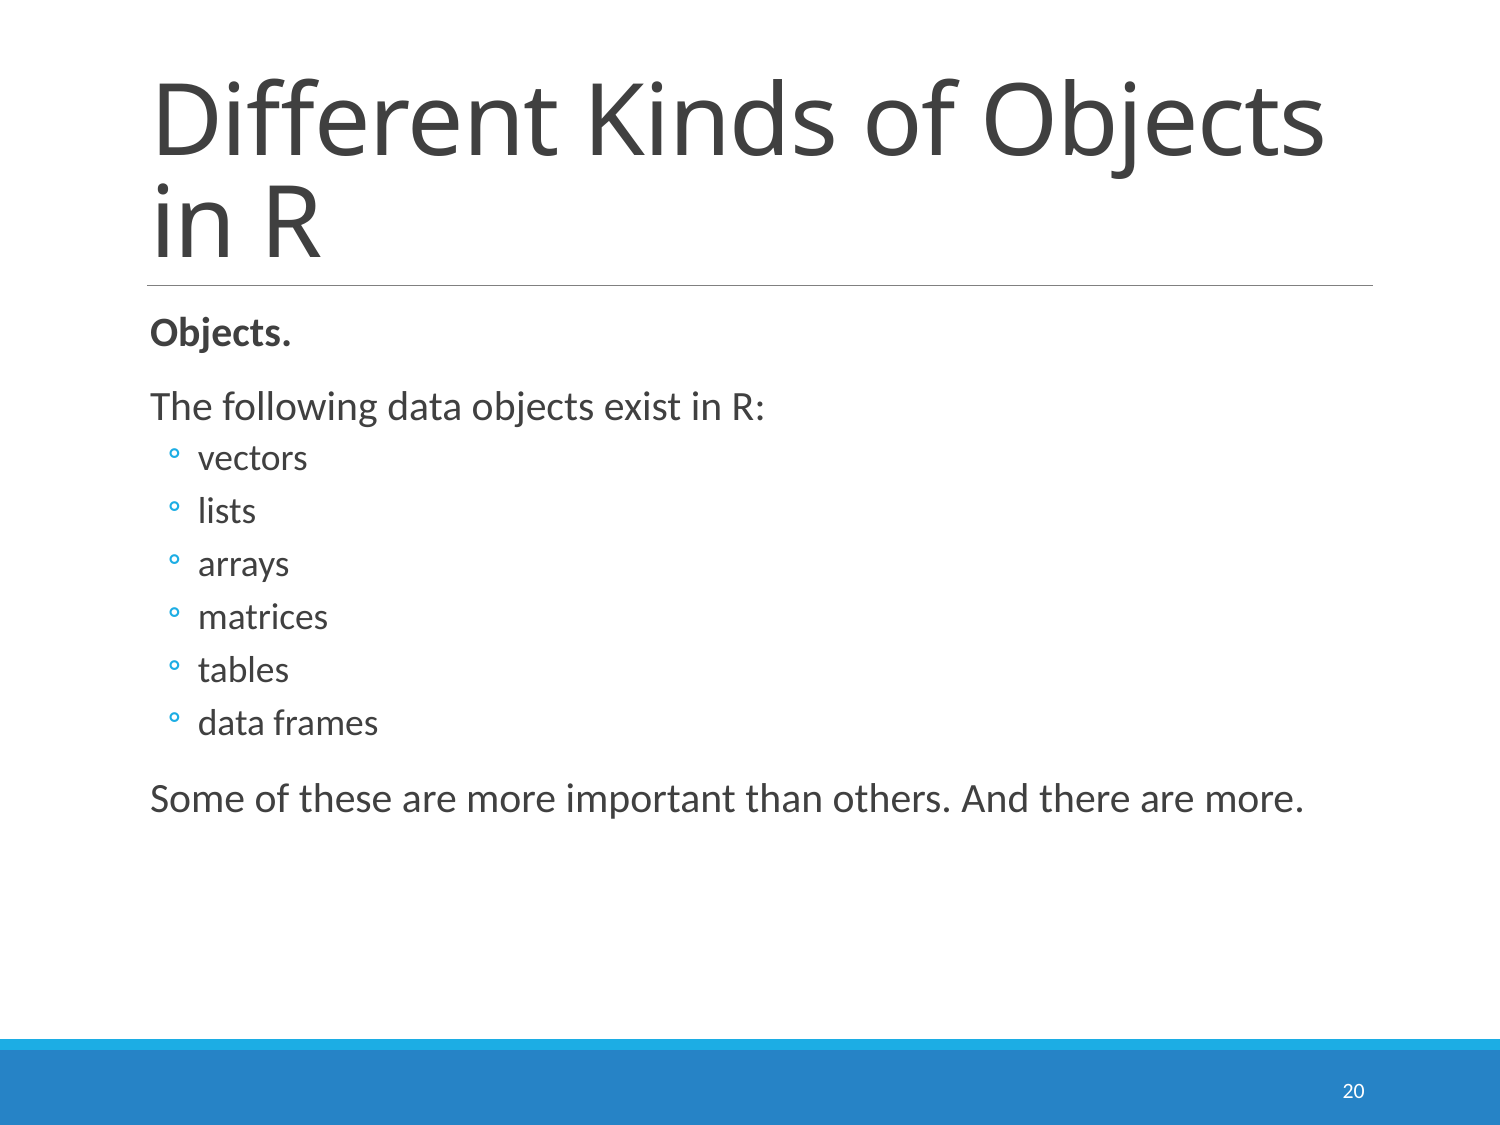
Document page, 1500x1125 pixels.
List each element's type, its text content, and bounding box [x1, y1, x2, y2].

slide_number 20 [1218, 1059, 1380, 1120]
list Objects. The following data objects exist in R: vectors lists arrays matrices tables data frames Some of these are more important than others. And there are more. [135, 302, 1373, 963]
title Different Kinds of Objects in R [135, 47, 1373, 285]
